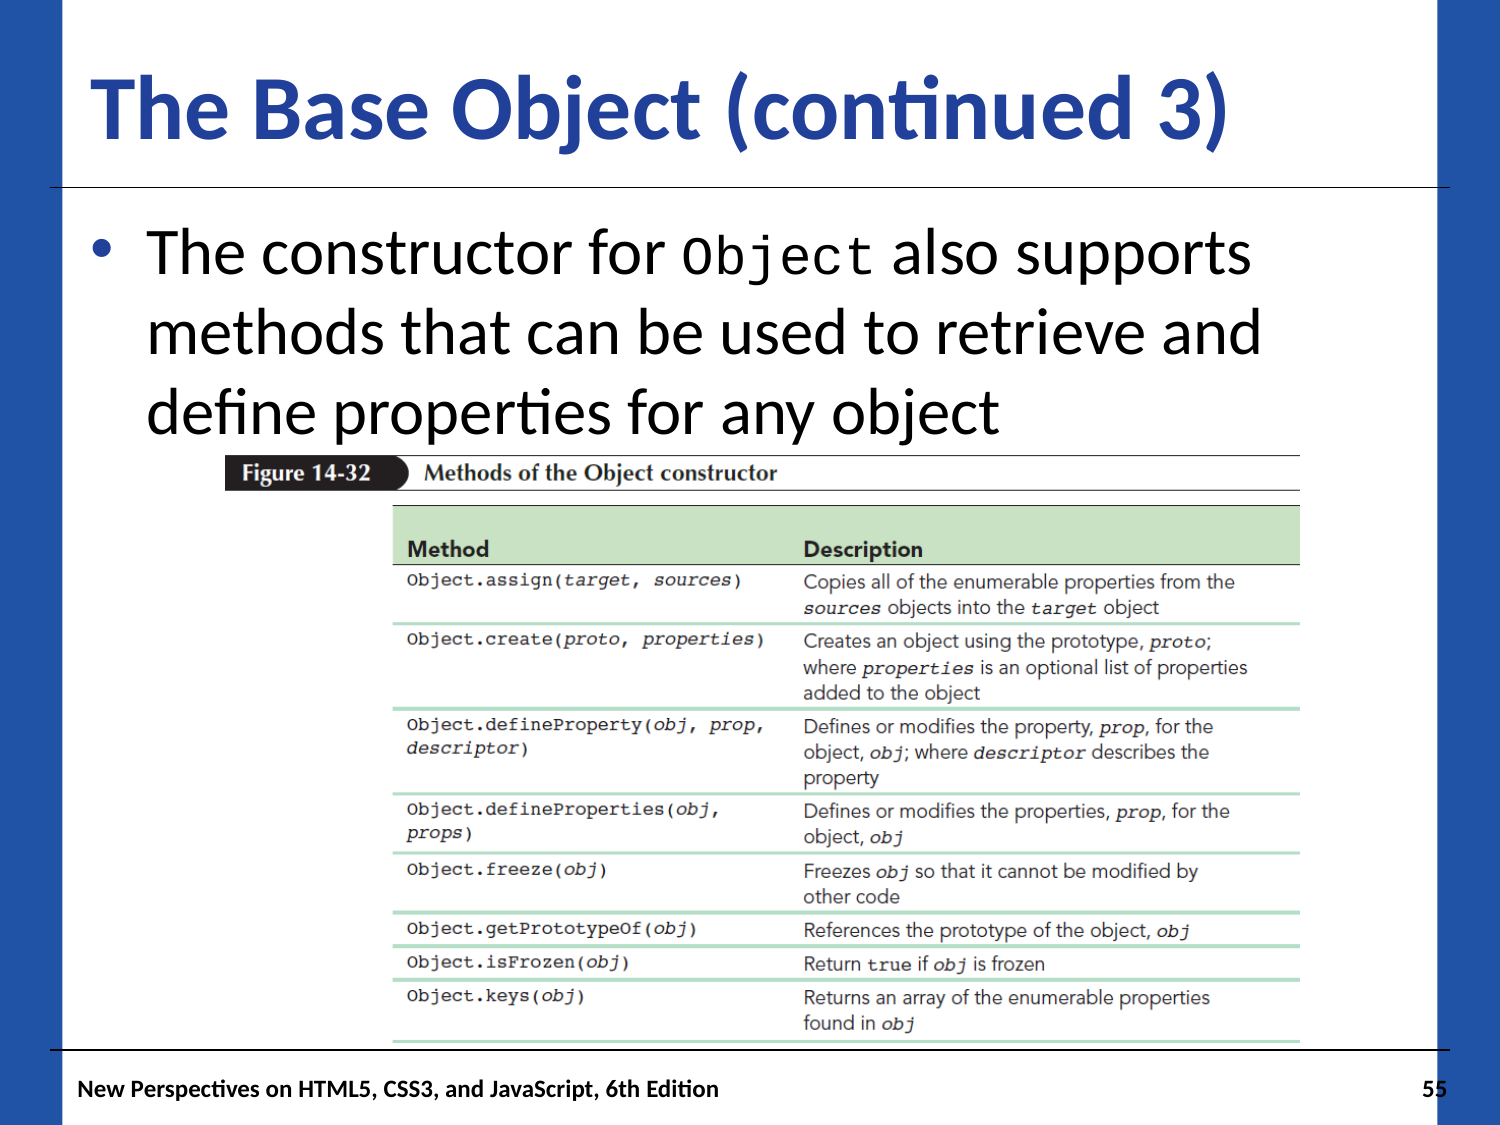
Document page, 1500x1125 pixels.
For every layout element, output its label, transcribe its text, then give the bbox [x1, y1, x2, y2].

slide_number 55 [1374, 1050, 1463, 1125]
title The Base Object (continued 3) [74, 24, 1438, 181]
list The constructor for Object also supports methods that can be used to retrieve and define properties for any object [74, 199, 1438, 1006]
picture [224, 449, 1301, 1043]
footer New Perspectives on HTML5, CSS3, and JavaScript, 6th Edition [62, 1050, 1374, 1125]
